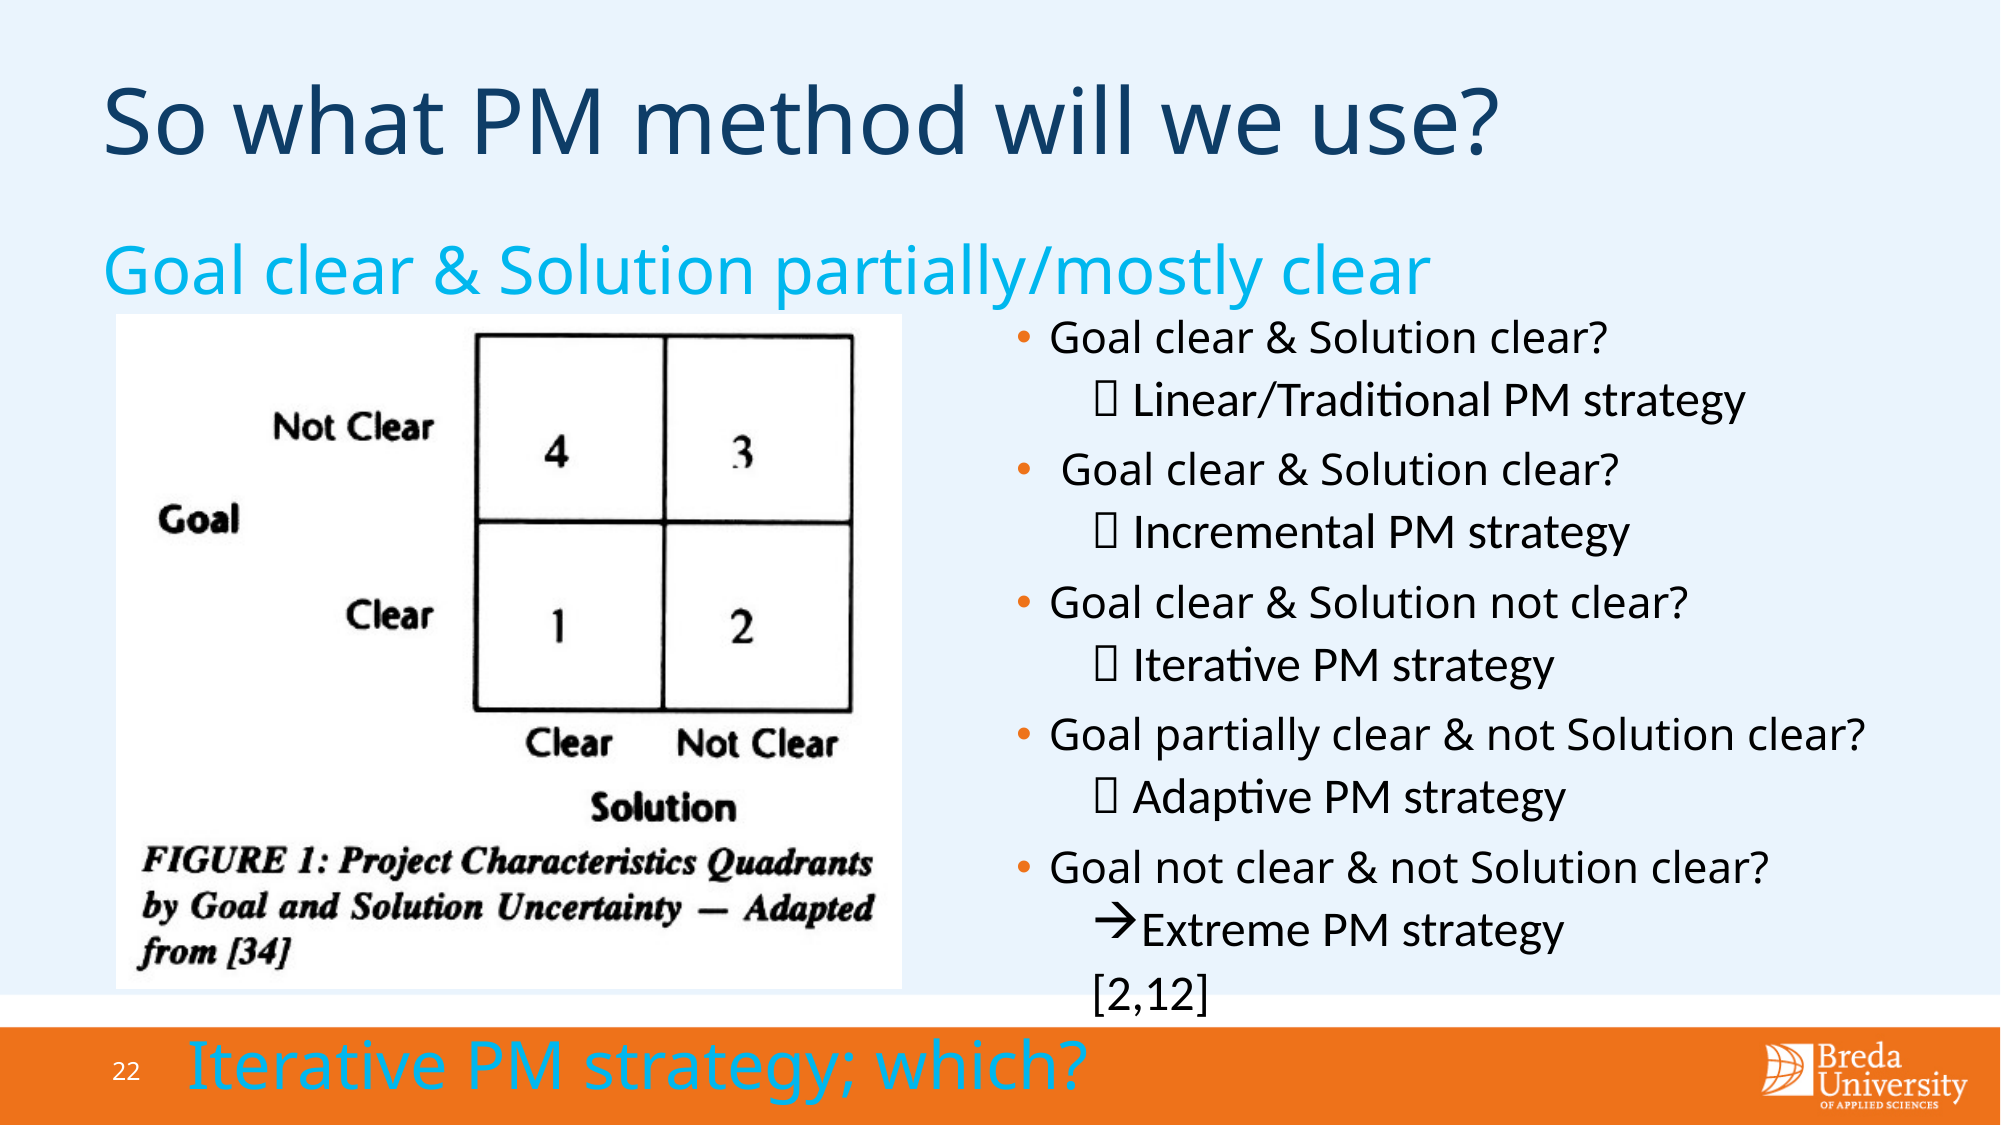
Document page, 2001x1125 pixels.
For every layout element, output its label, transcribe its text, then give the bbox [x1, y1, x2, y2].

title So what PM method will we use? [88, 67, 1917, 210]
picture [0, 0, 2001, 1125]
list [115, 314, 902, 989]
slide_number 22 [97, 1042, 172, 1103]
list Goal clear & Solution partially/mostly clear [88, 229, 2000, 307]
list Goal clear & Solution clear?  Linear/Traditional PM strategy Goal clear & Solution clear?  Incremental PM strategy Goal clear & Solution not clear?  Iterative PM strategy Goal partially clear & not Solution clear?  Adaptive PM strategy Goal not clear & not Solution clear? Extreme PM strategy [2,12] [1001, 308, 1886, 946]
text_box Iterative PM strategy; which? [172, 1025, 2000, 1103]
